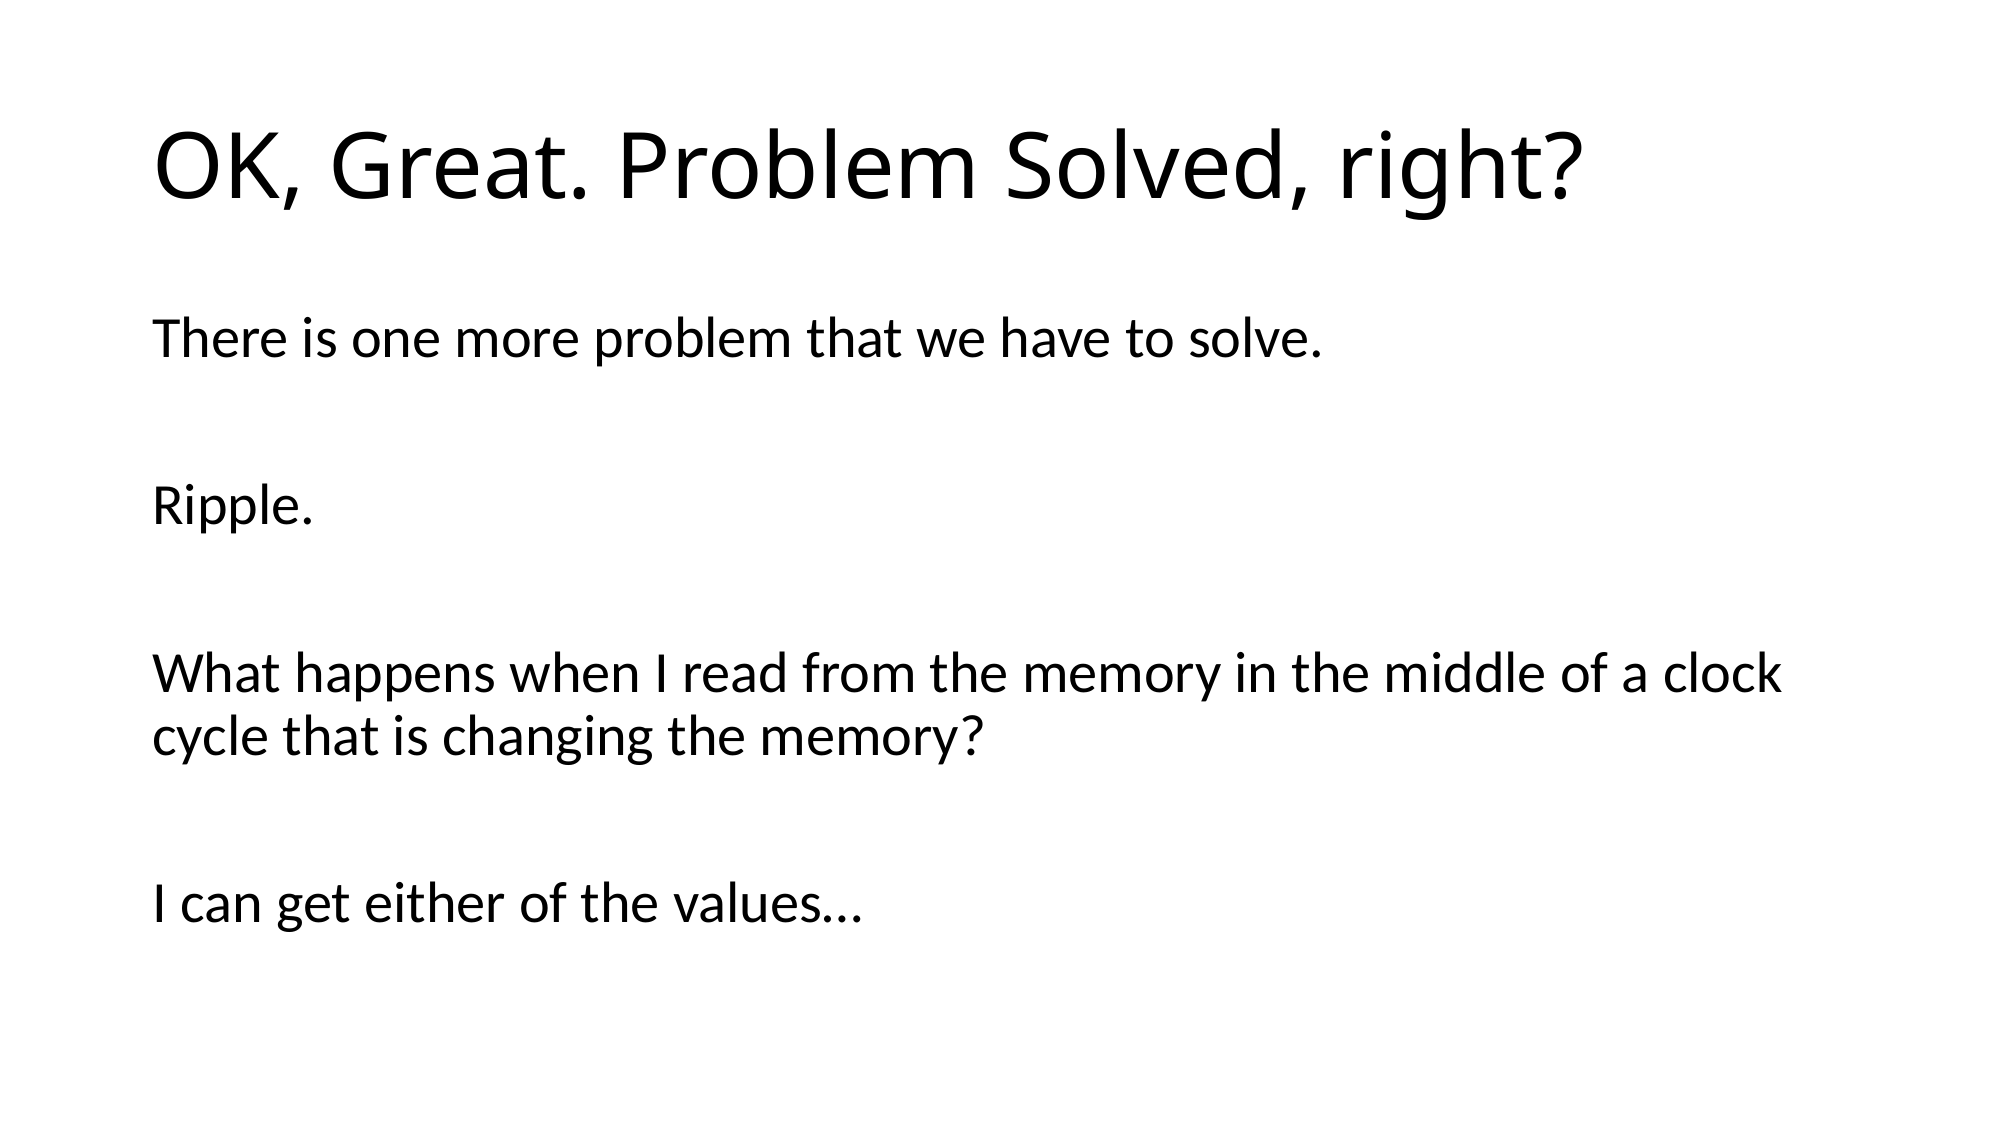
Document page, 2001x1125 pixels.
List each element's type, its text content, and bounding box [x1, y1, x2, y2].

title OK, Great. Problem Solved, right? [137, 59, 1863, 278]
list There is one more problem that we have to solve. Ripple. What happens when I read from the memory in the middle of a clock cycle that is changing the memory? I can get either of the values… [137, 299, 1863, 1014]
